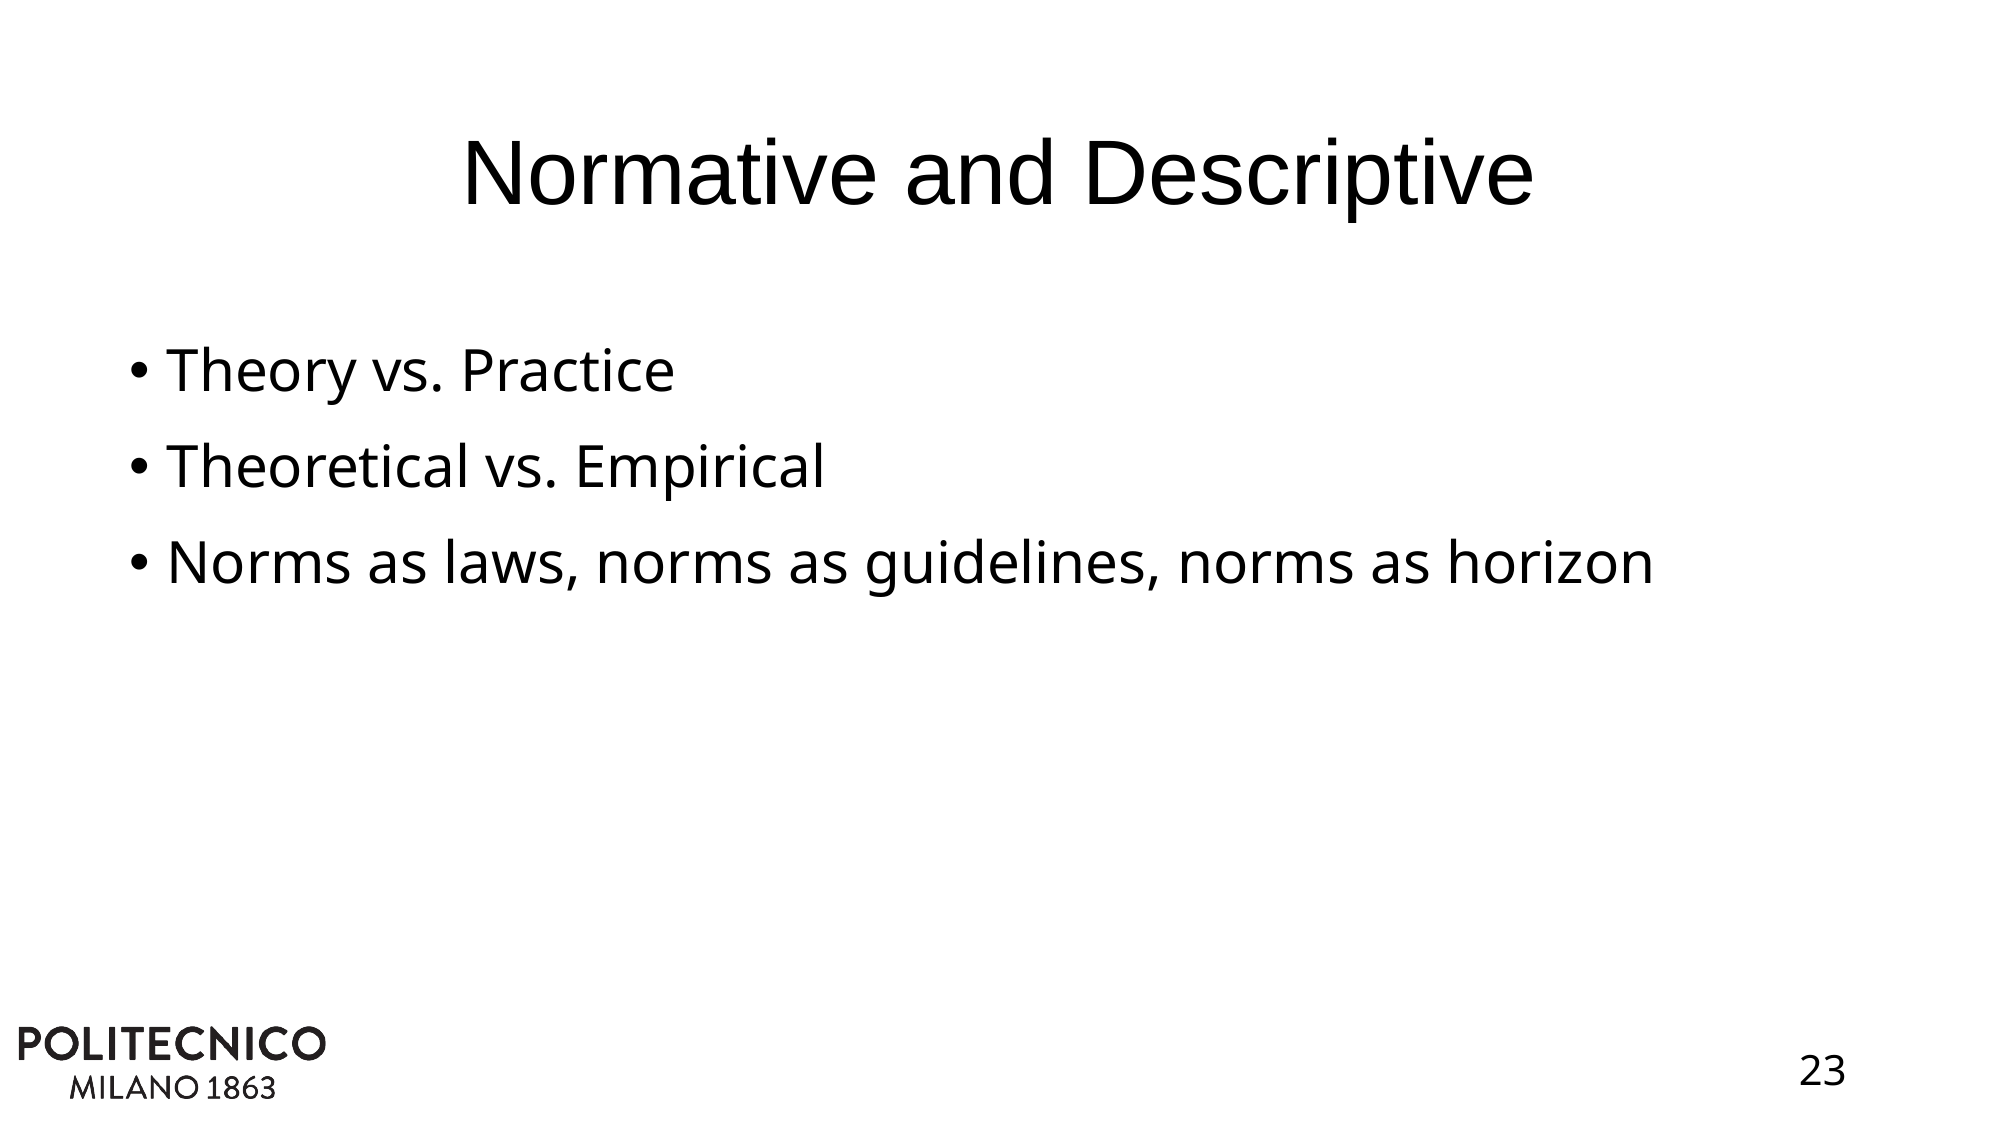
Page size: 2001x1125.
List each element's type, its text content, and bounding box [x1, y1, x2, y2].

list Theory vs. Practice Theoretical vs. Empirical Norms as laws, norms as guidelines, norms as horizon [114, 333, 1949, 853]
picture [18, 1012, 327, 1099]
title Normative and Descriptive [137, 59, 1863, 277]
slide_number 23 [1412, 1042, 1863, 1103]
